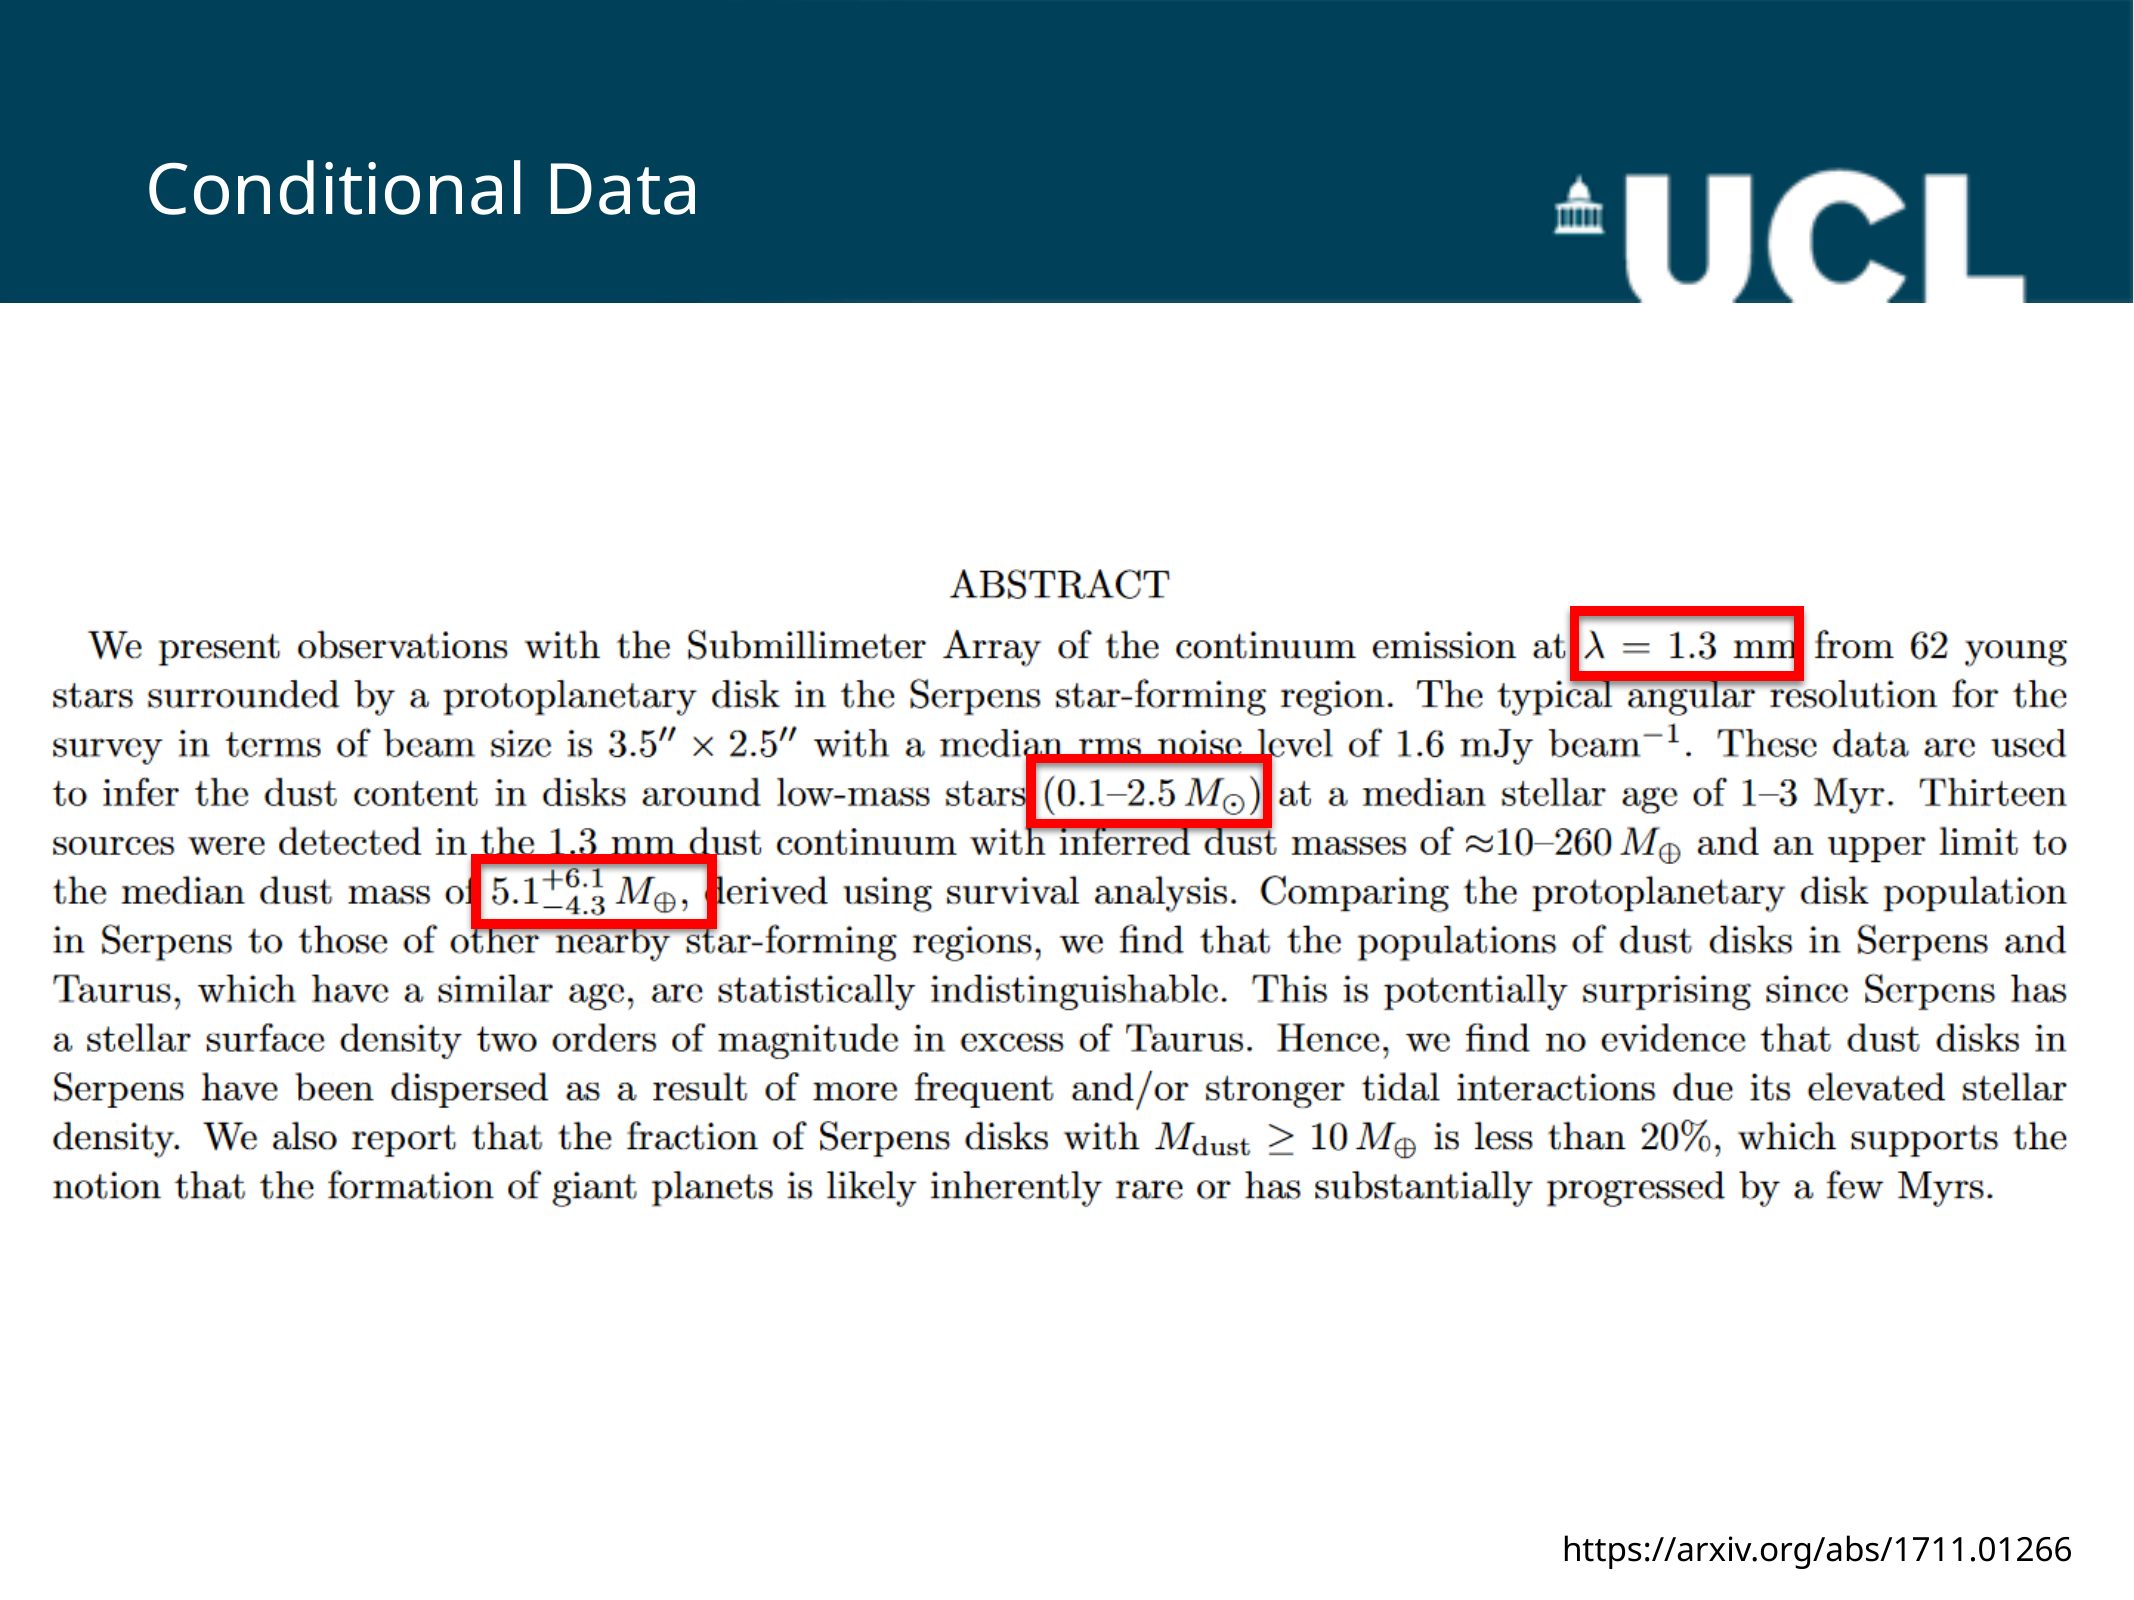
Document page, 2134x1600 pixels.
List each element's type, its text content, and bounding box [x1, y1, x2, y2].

picture [1894, 0, 2134, 303]
picture [1553, 174, 1605, 234]
text_box https://arxiv.org/abs/1711.01266 [1515, 1520, 2120, 1576]
title Conditional Data [132, 78, 1422, 293]
picture [12, 534, 2130, 1256]
picture [1623, 174, 1754, 303]
picture [1766, 168, 1908, 303]
